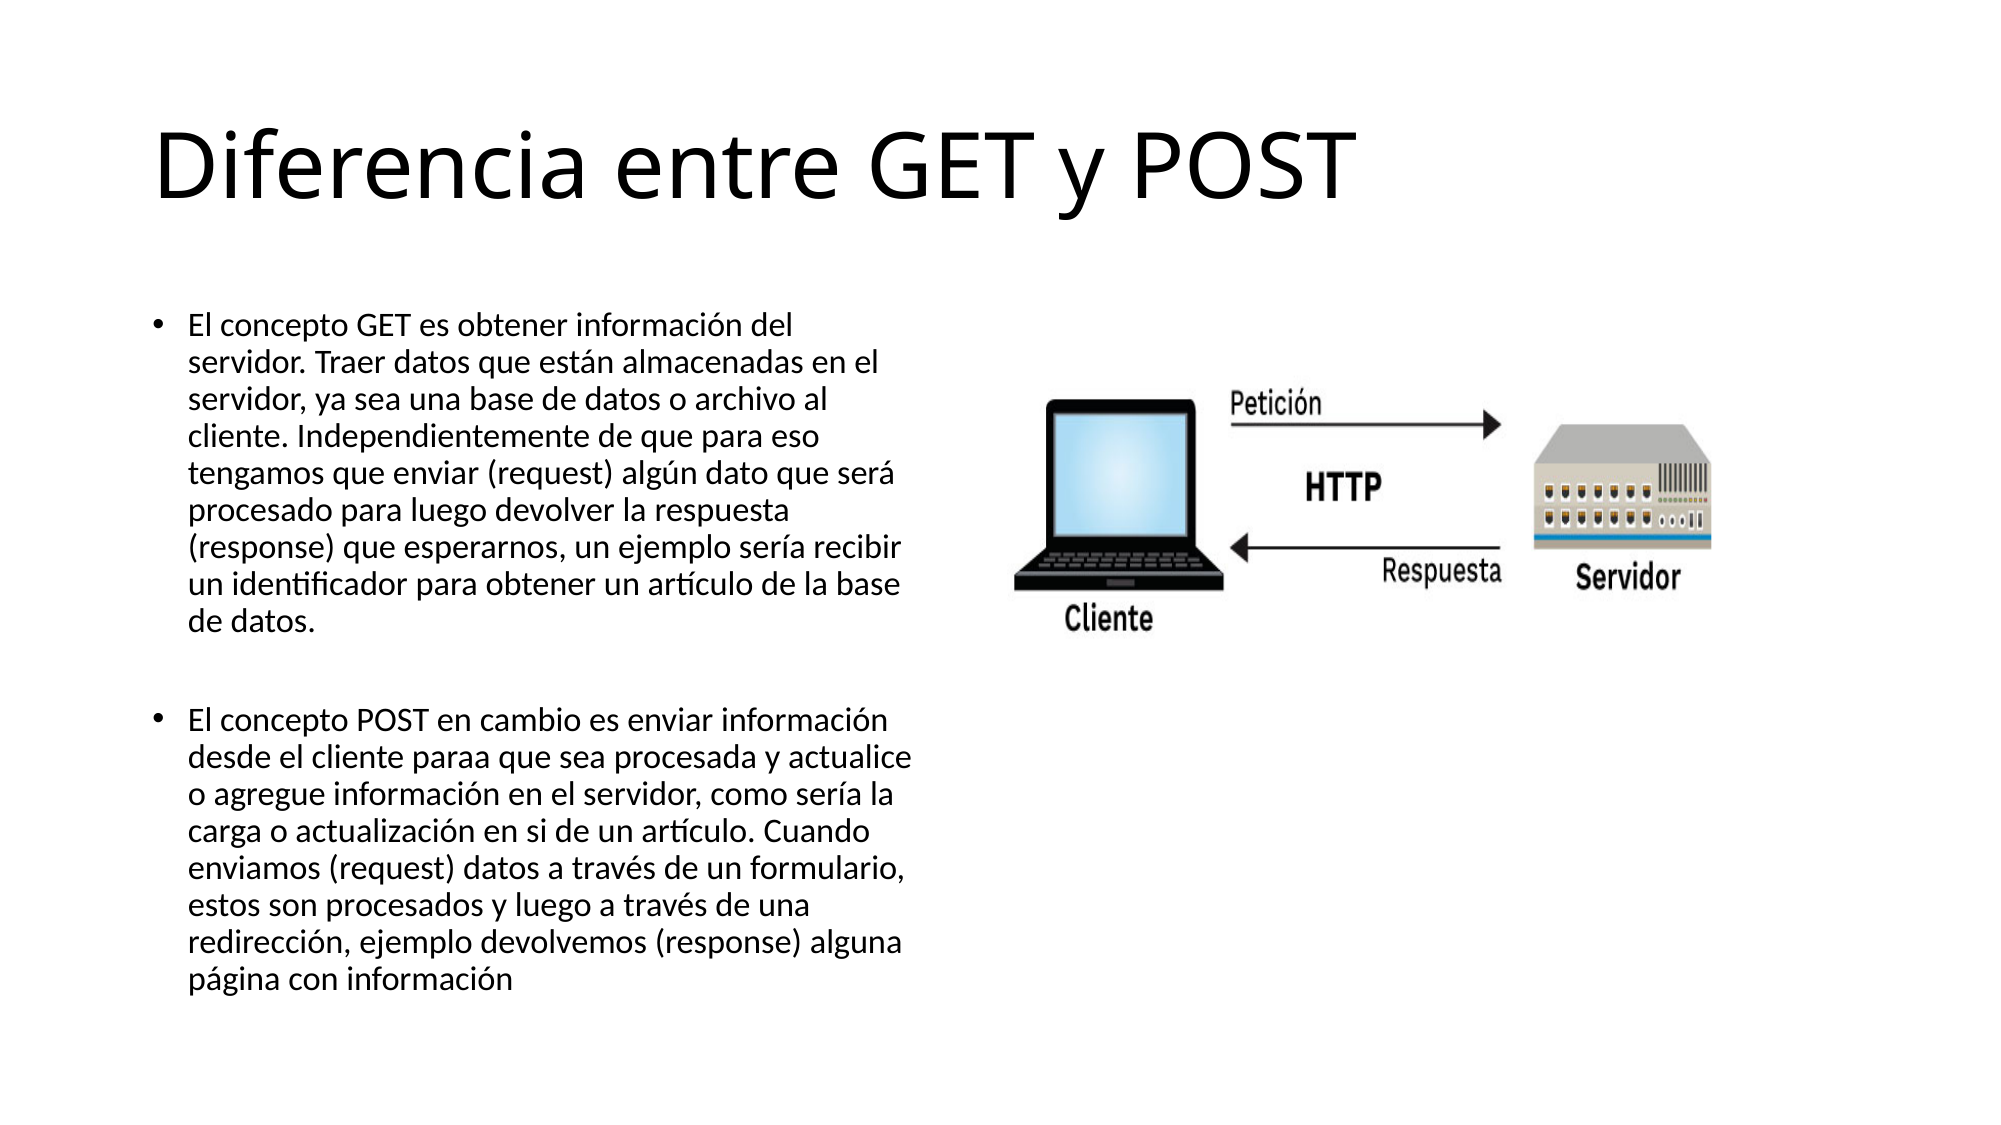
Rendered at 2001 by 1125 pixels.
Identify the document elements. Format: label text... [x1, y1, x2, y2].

picture [999, 251, 1741, 742]
list El concepto GET es obtener información del servidor. Traer datos que están almacenadas en el servidor, ya sea una base de datos o archivo al cliente. Independientemente de que para eso tengamos que enviar (request) algún dato que será procesado para luego devolver la respuesta (response) que esperarnos, un ejemplo sería recibir un identificador para obtener un artículo de la base de datos. El concepto POST en cambio es enviar información desde el cliente paraa que sea procesada y actualice o agregue información en el servidor, como sería la carga o actualización en si de un artículo. Cuando enviamos (request) datos a través de un formulario, estos son procesados y luego a través de una redirección, ejemplo devolvemos (response) alguna página con información [137, 299, 935, 1014]
title Diferencia entre GET y POST [137, 59, 1863, 278]
